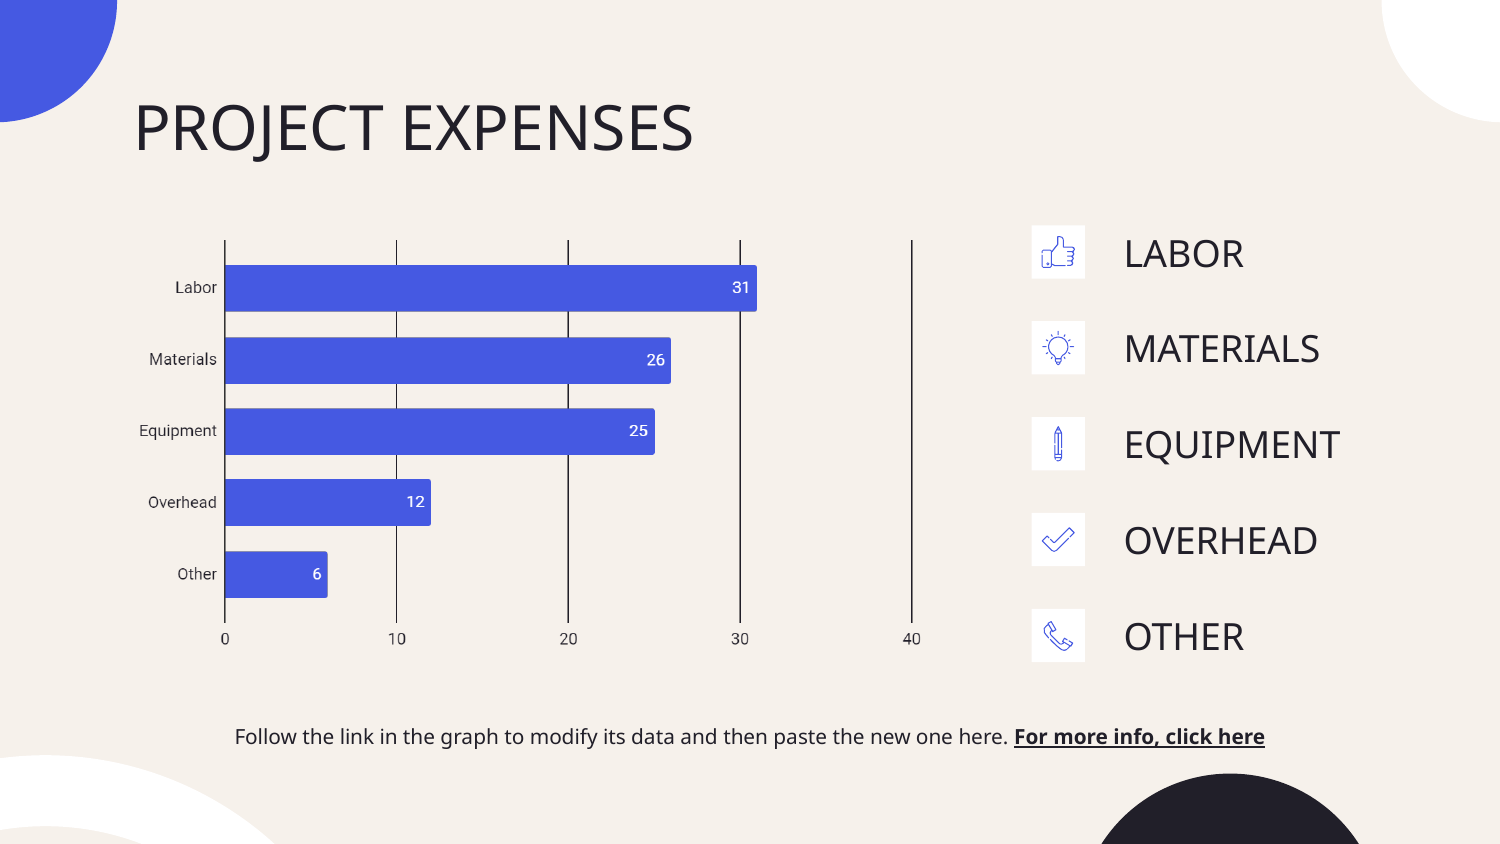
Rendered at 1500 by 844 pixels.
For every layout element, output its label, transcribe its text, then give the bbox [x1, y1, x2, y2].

title LABOR [1108, 222, 1383, 282]
title OVERHEAD [1108, 510, 1383, 570]
title PROJECT EXPENSES [118, 72, 1382, 167]
text_box [1054, 426, 1063, 462]
text_box [1031, 512, 1085, 567]
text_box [1041, 527, 1075, 553]
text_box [1042, 330, 1075, 366]
text_box [1031, 321, 1085, 375]
title EQUIPMENT [1108, 414, 1383, 474]
title MATERIALS [1108, 318, 1383, 378]
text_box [1041, 235, 1076, 269]
text_box [1031, 225, 1085, 279]
text_box [1031, 417, 1085, 471]
picture [116, 217, 935, 670]
text_box [1031, 608, 1085, 663]
text_box [1043, 621, 1074, 651]
text_box Follow the link in the graph to modify its data and then paste the new one here. For more info, click here [118, 720, 1382, 756]
title OTHER [1108, 606, 1383, 665]
